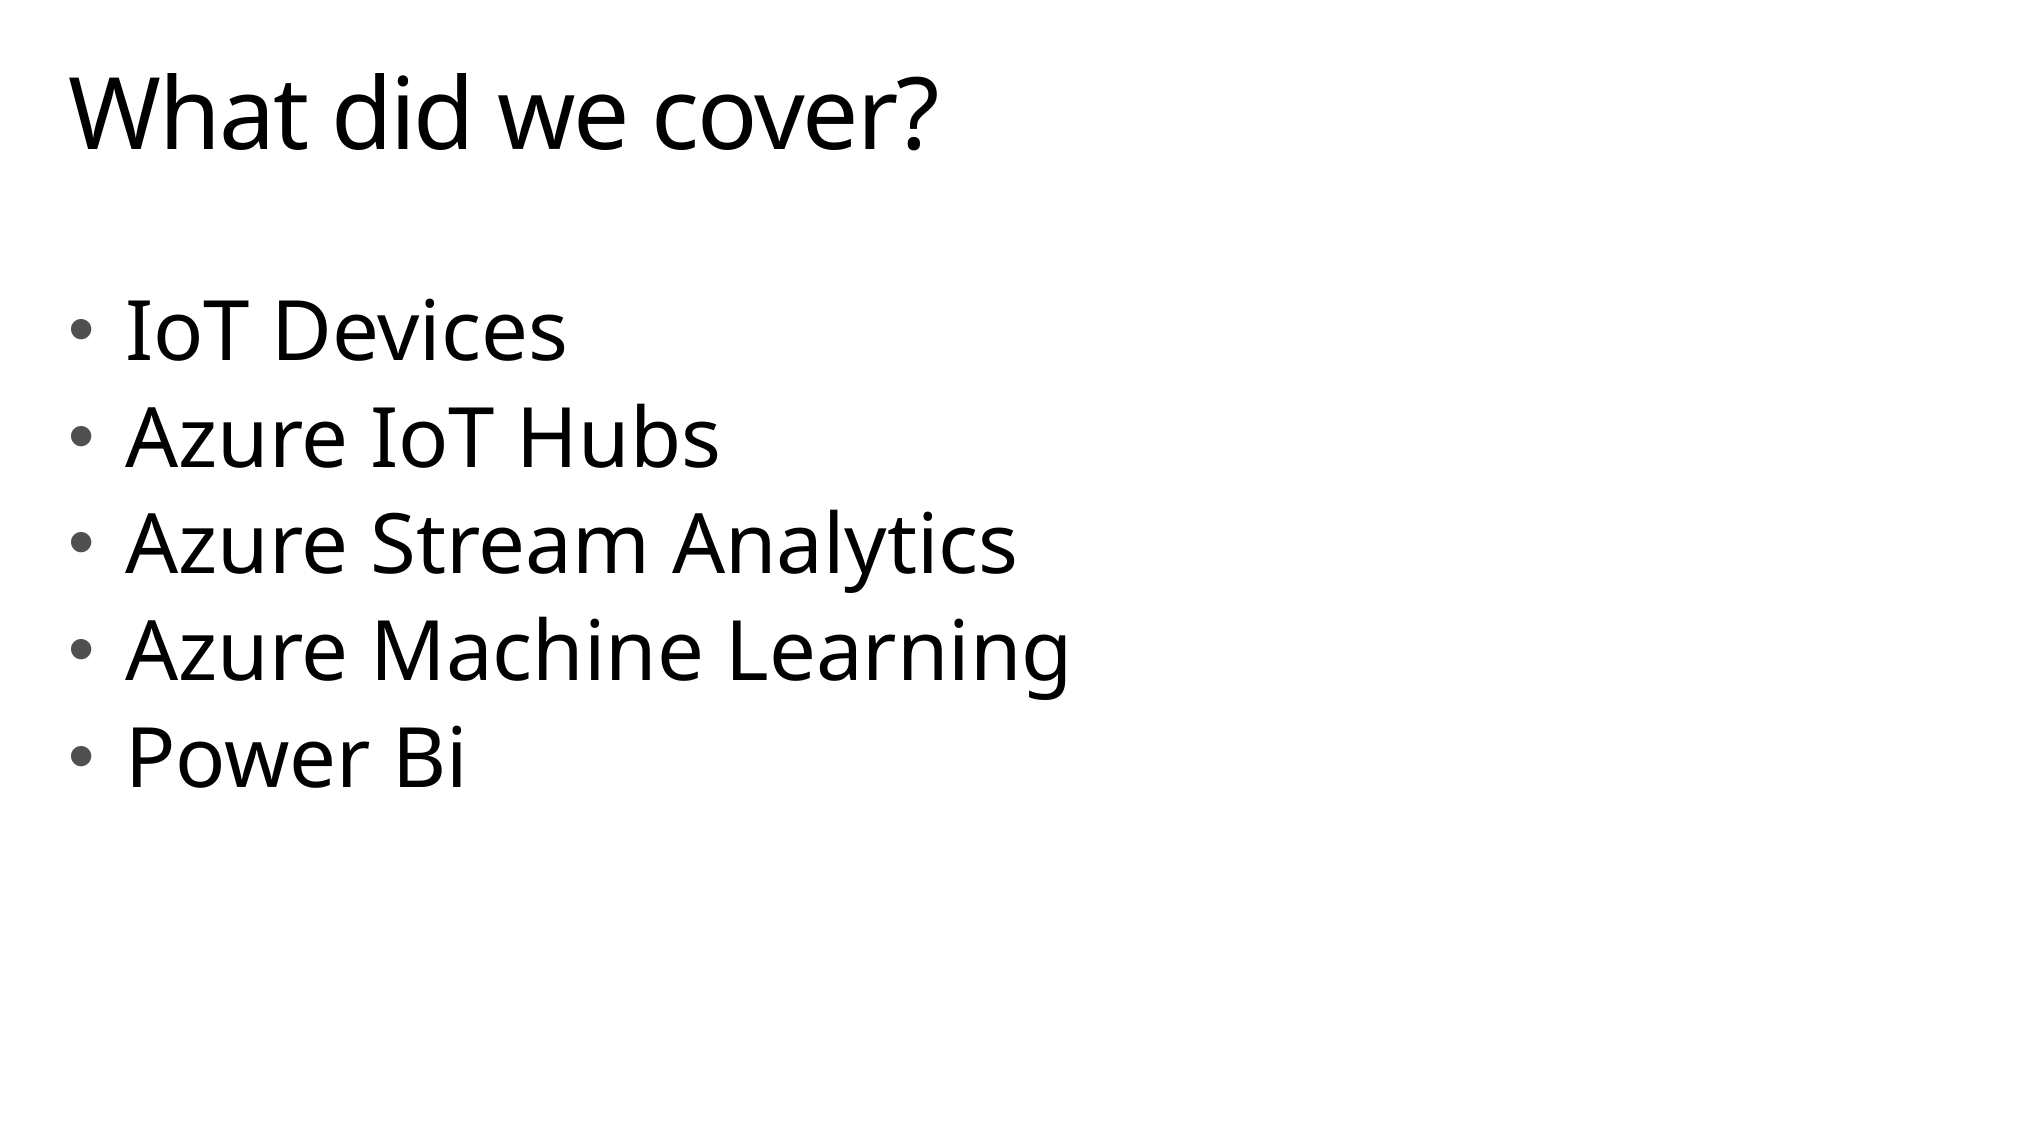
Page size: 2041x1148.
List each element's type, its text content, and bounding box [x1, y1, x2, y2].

title What did we cover? [45, 48, 1996, 199]
list IoT Devices Azure IoT Hubs Azure Stream Analytics Azure Machine Learning Power Bi [45, 273, 1996, 1099]
